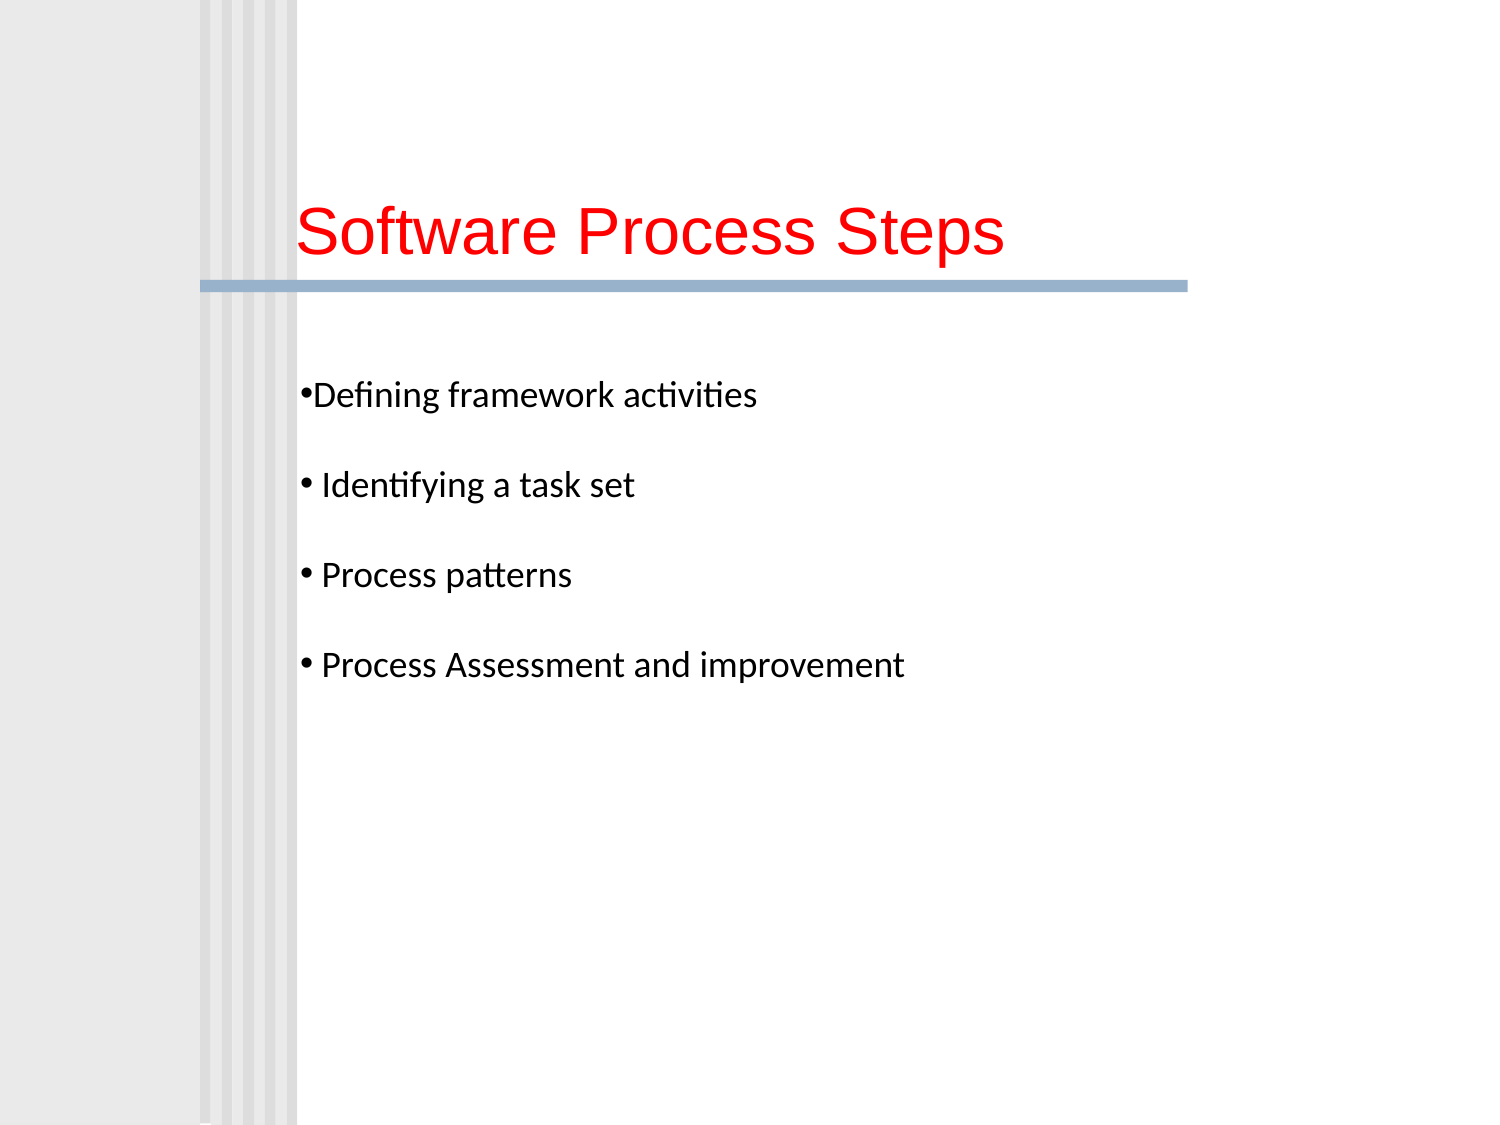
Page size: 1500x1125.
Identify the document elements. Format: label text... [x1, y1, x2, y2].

subtitle Defining framework activities Identifying a task set Process patterns Process Assessment and improvement [300, 324, 1400, 1013]
title Software Process Steps [295, 187, 1500, 267]
